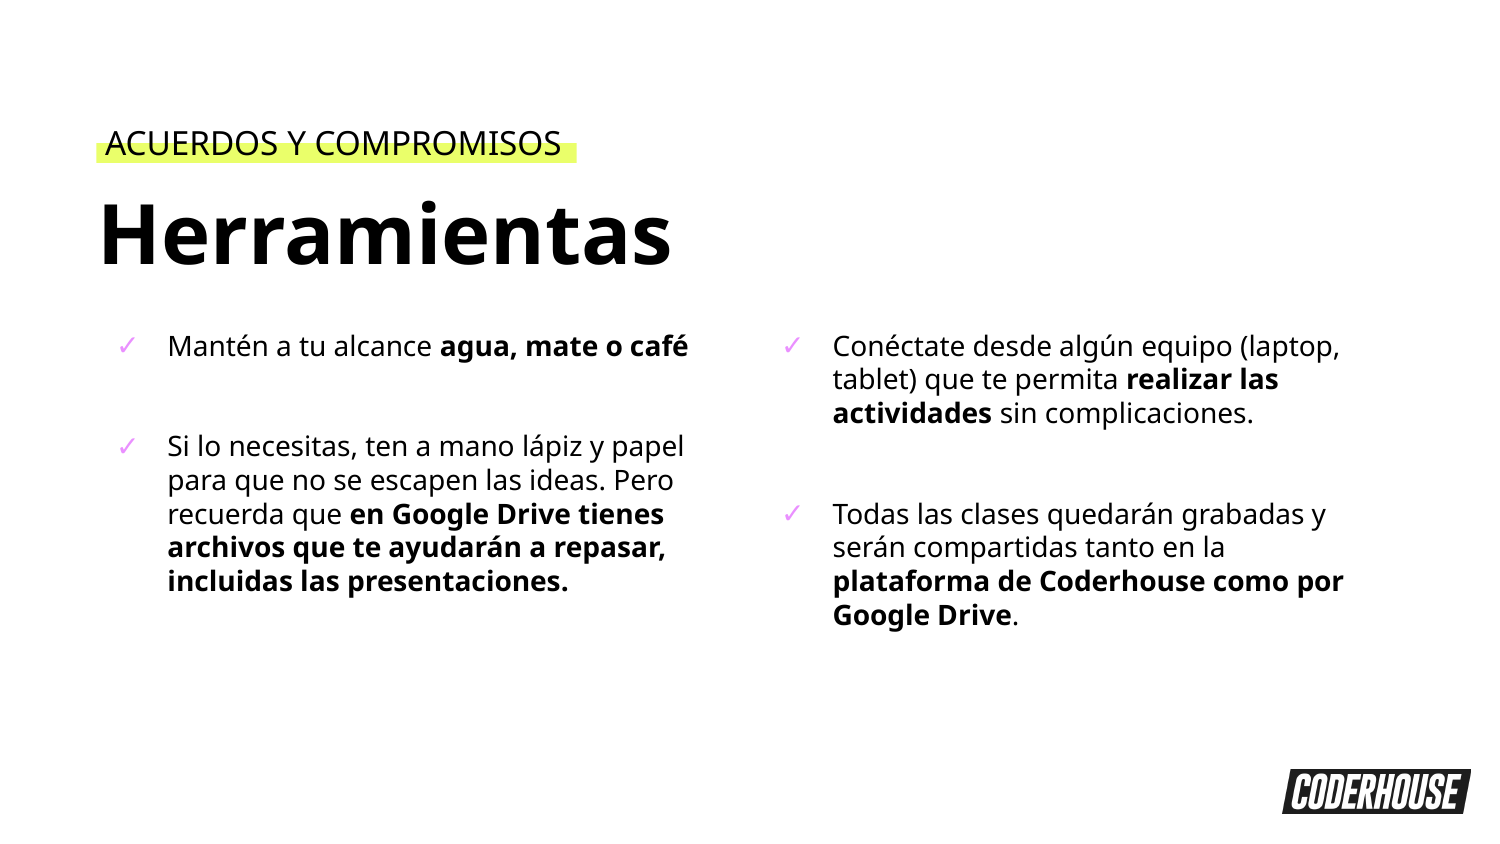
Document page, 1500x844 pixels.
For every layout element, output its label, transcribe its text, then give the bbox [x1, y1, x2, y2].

picture [1281, 769, 1471, 814]
text_box Herramientas [82, 177, 1418, 298]
text_box Mantén a tu alcance agua, mate o café Si lo necesitas, ten a mano lápiz y papel para que no se escapen las ideas. Pero recuerda que en Google Drive tienes archivos que te ayudarán a repasar, incluidas las presentaciones. [77, 312, 707, 613]
text_box ACUERDOS Y COMPROMISOS [90, 107, 866, 178]
text_box Conéctate desde algún equipo (laptop, tablet) que te permita realizar las actividades sin complicaciones. Todas las clases quedarán grabadas y serán compartidas tanto en la plataforma de Coderhouse como por Google Drive. [742, 312, 1382, 646]
